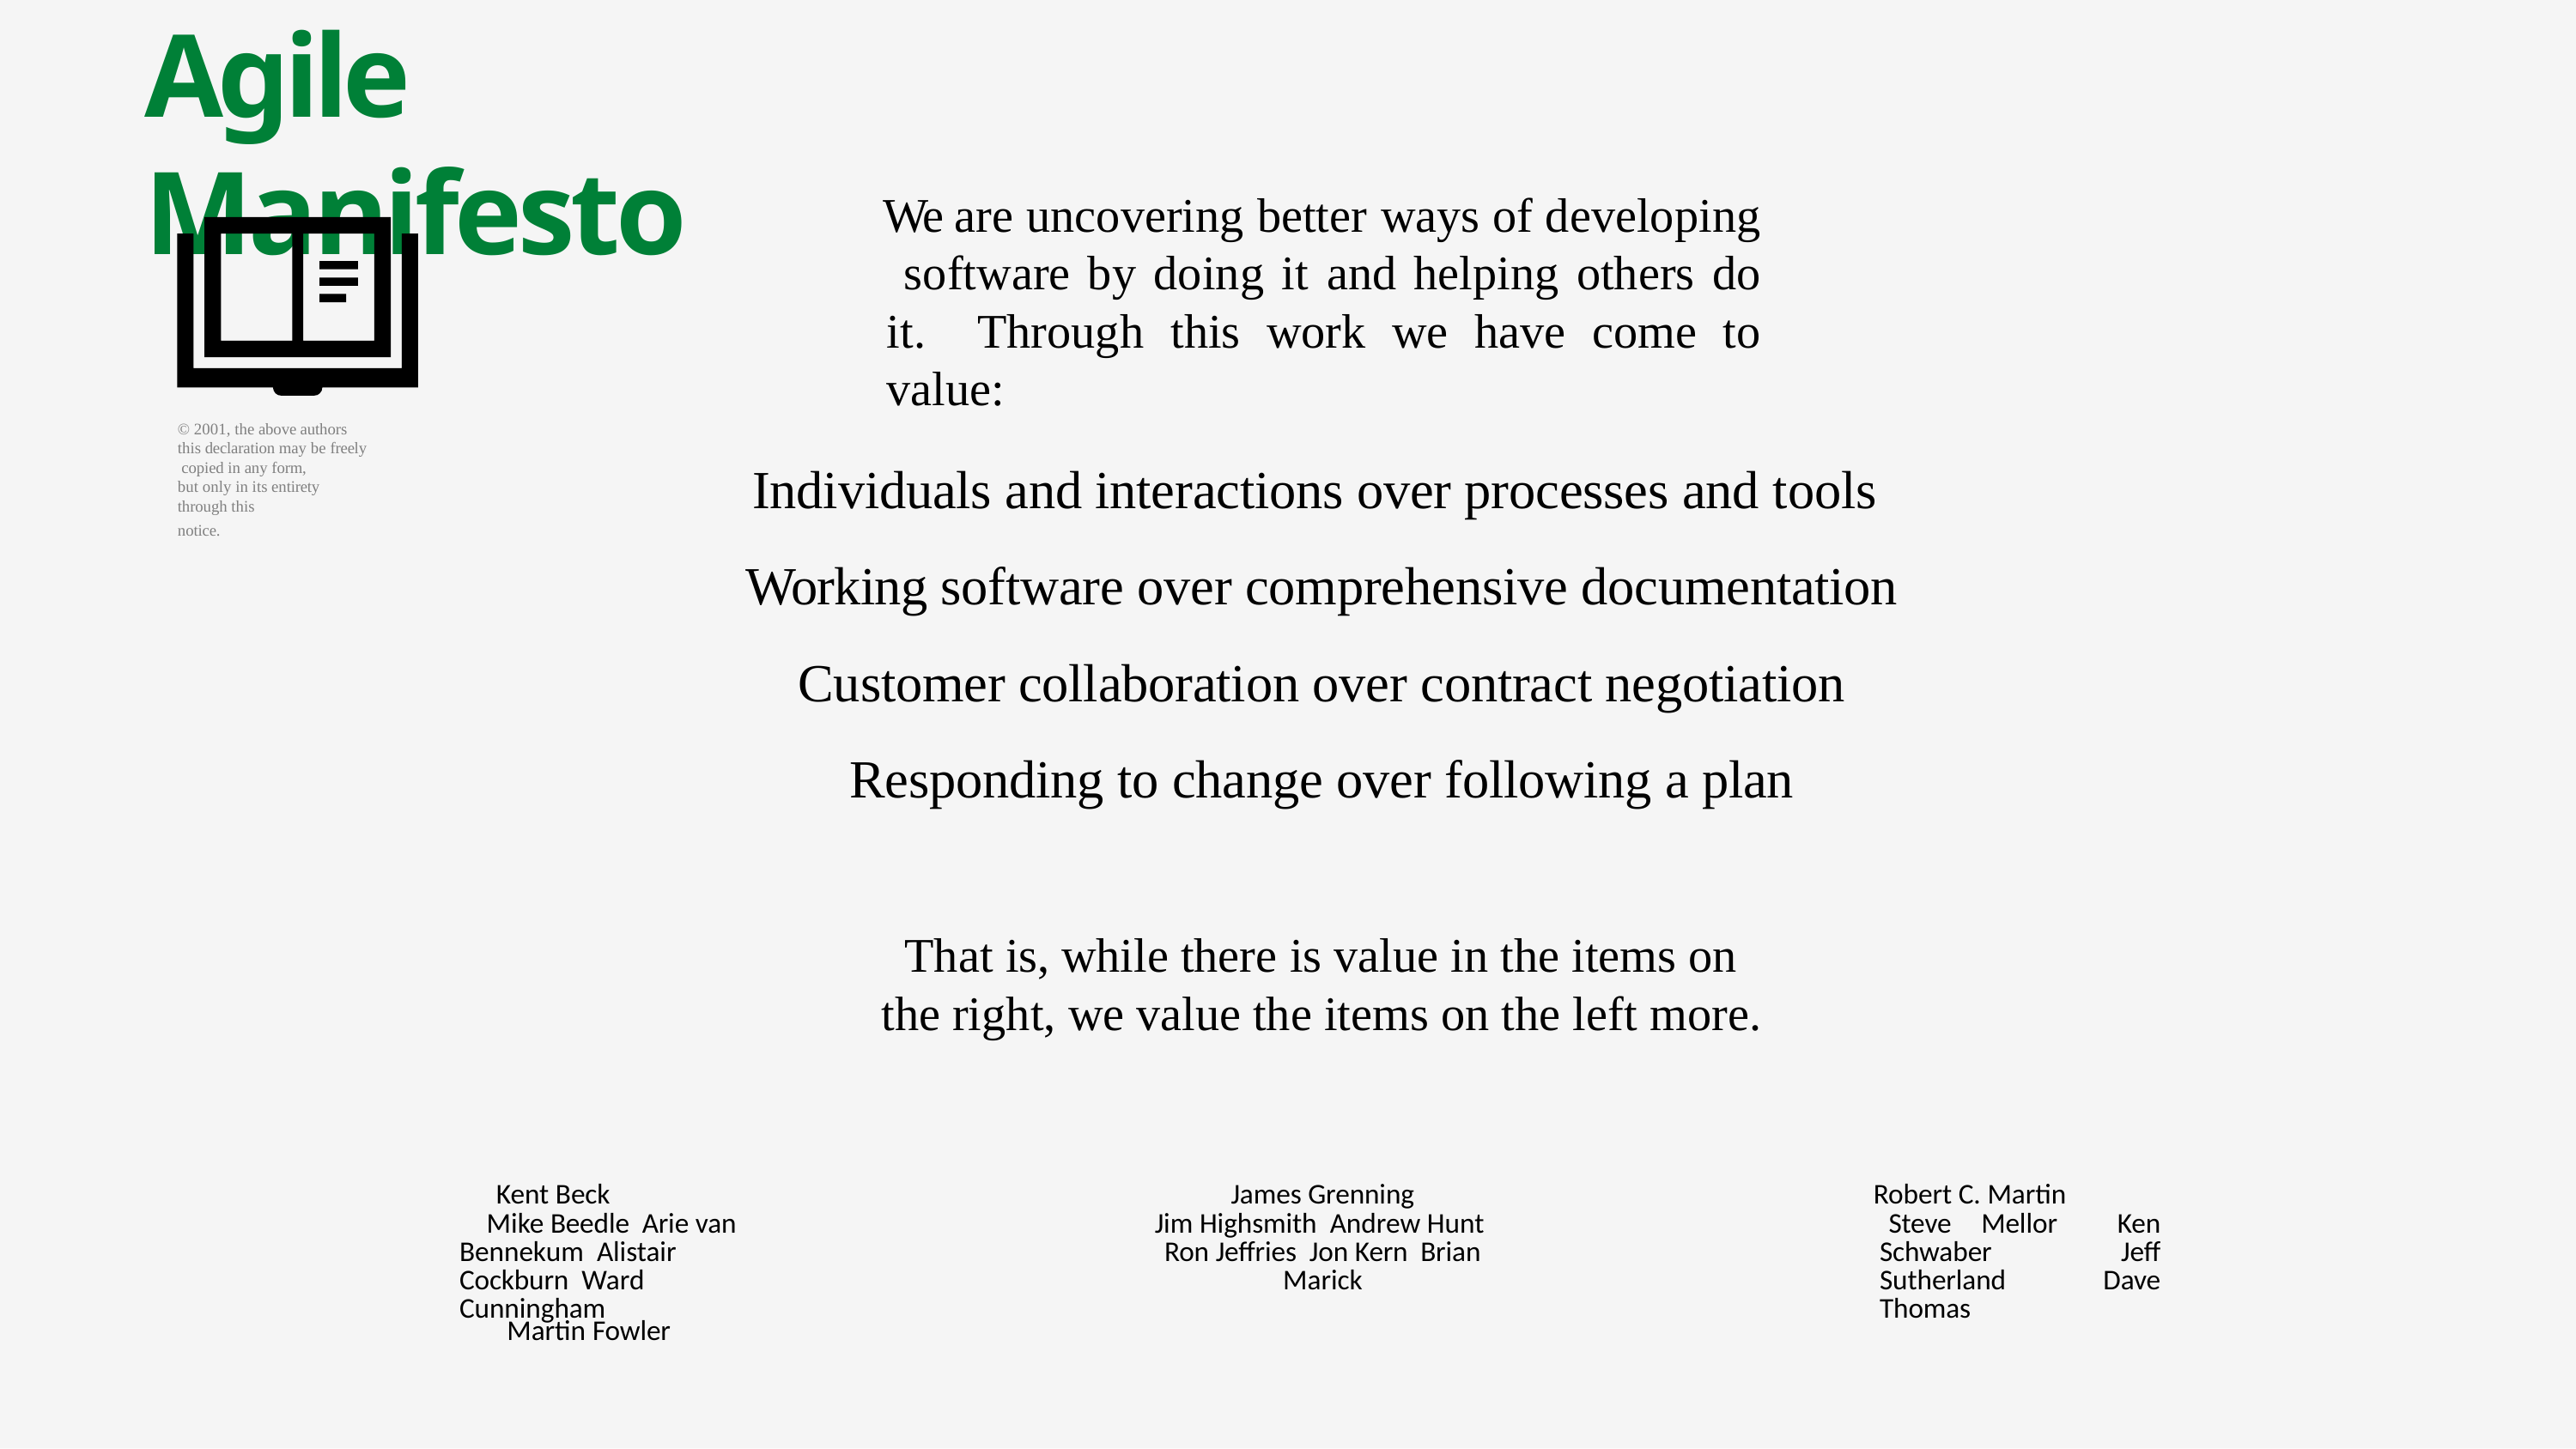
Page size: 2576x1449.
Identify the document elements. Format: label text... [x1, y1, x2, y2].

title Agile Manifesto [142, 0, 977, 278]
text_box [177, 233, 418, 396]
table_header Robert C. Martin Steve Mellor Ken Schwaber Jeff Sutherland Dave Thomas [1689, 1193, 2184, 1391]
text_box Individuals and interactions over processes and tools Working software over comprehensive documentation Customer collaboration over contract negotiation Responding to change over following a plan [737, 420, 1905, 809]
table_header Kent Beck Mike Beedle Arie van Bennekum Alistair Cockburn Ward Cunningham Martin Fowler [441, 1193, 961, 1391]
text_box That is, while there is value in the items on the right, we value the items on the left more. [878, 921, 1764, 1040]
text_box © 2001, the above authors this declaration may be freely copied in any form, but only in its entirety through this notice. [174, 415, 404, 539]
text_box [204, 216, 392, 358]
text_box We are uncovering better ways of developing software by doing it and helping others do it. Through this work we have come to value: [879, 180, 1763, 415]
table_header James Grenning Jim Highsmith Andrew Hunt Ron Jeffries Jon Kern Brian Marick [961, 1193, 1689, 1391]
